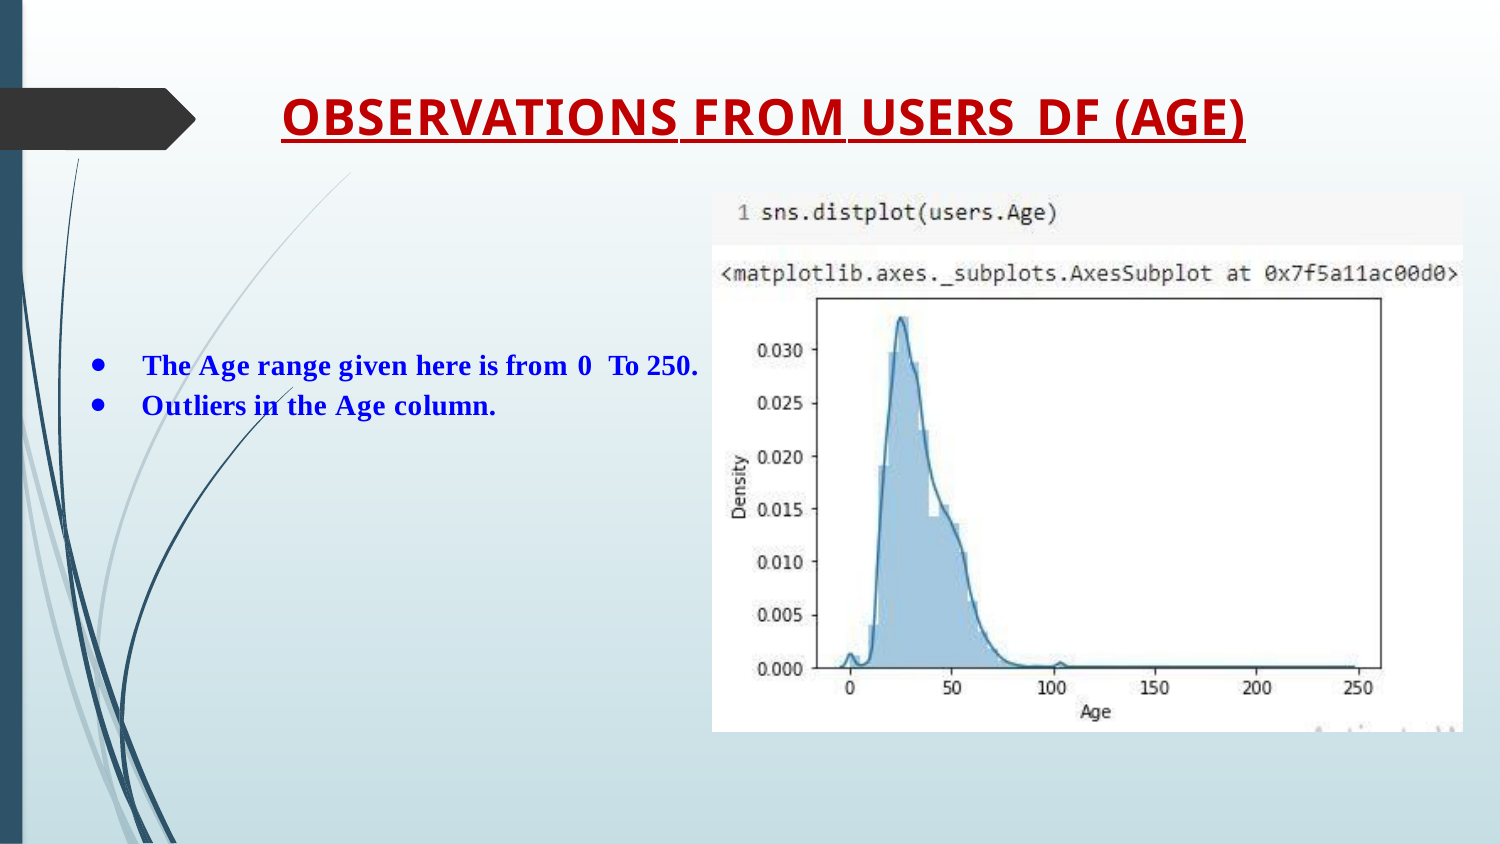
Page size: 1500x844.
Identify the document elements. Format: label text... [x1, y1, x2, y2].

picture [712, 192, 1463, 732]
text_box The Age range given here is from 0 To 250. Outliers in the Age column. [87, 339, 707, 422]
title OBSERVATIONS FROM USERS_DF (AGE) [24, 83, 1500, 227]
